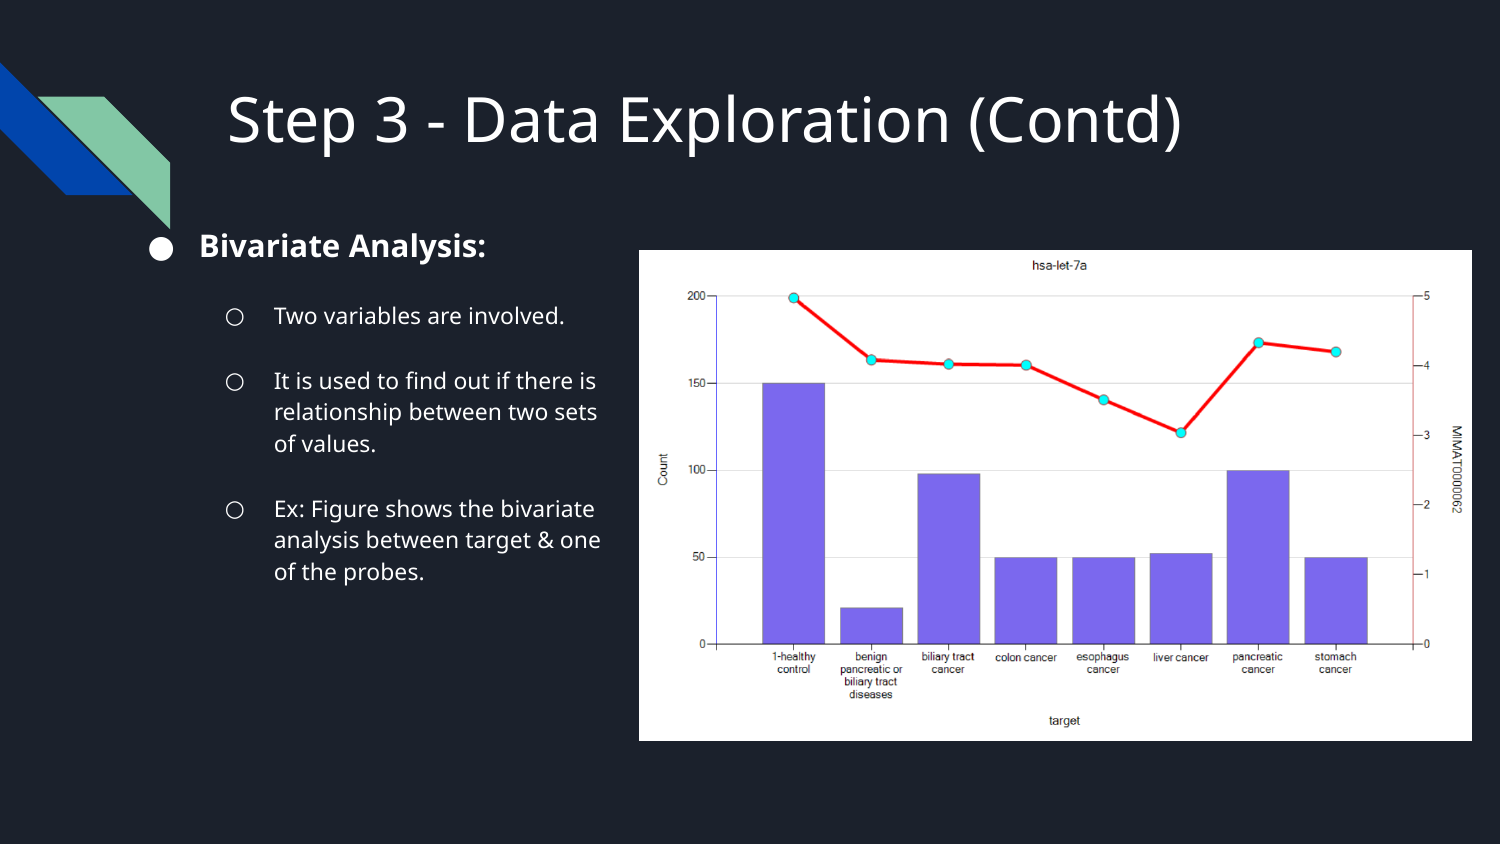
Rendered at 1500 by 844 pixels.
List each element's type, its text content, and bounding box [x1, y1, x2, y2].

picture [639, 250, 1472, 742]
title Step 3 - Data Exploration (Contd) [212, 64, 1368, 215]
list Bivariate Analysis: Two variables are involved. It is used to find out if there is relationship between two sets of values. Ex: Figure shows the bivariate analysis between target & one of the probes. [108, 205, 640, 777]
